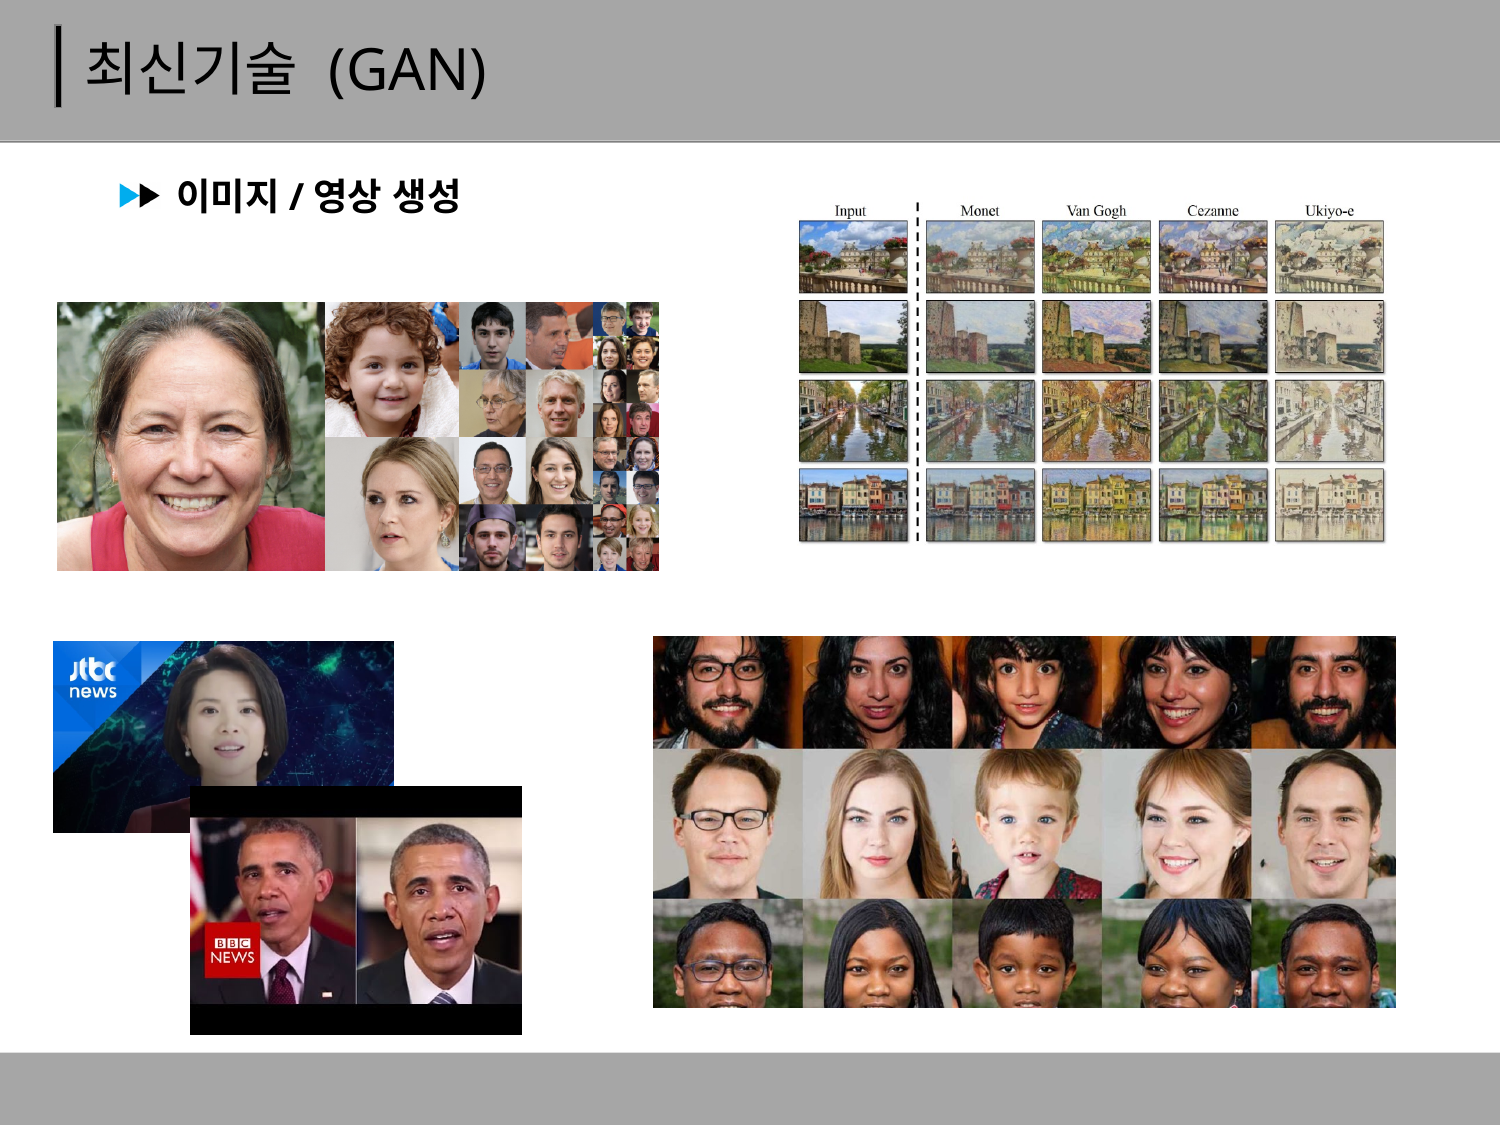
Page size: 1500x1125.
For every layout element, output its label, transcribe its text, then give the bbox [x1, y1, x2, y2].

picture [52, 302, 659, 571]
list 이미지/영상 생성 [103, 156, 1397, 871]
picture [118, 182, 161, 209]
picture [653, 636, 1396, 1008]
title 최신기술 (GAN) [69, 20, 1364, 114]
picture [796, 195, 1388, 546]
picture [52, 640, 522, 1036]
